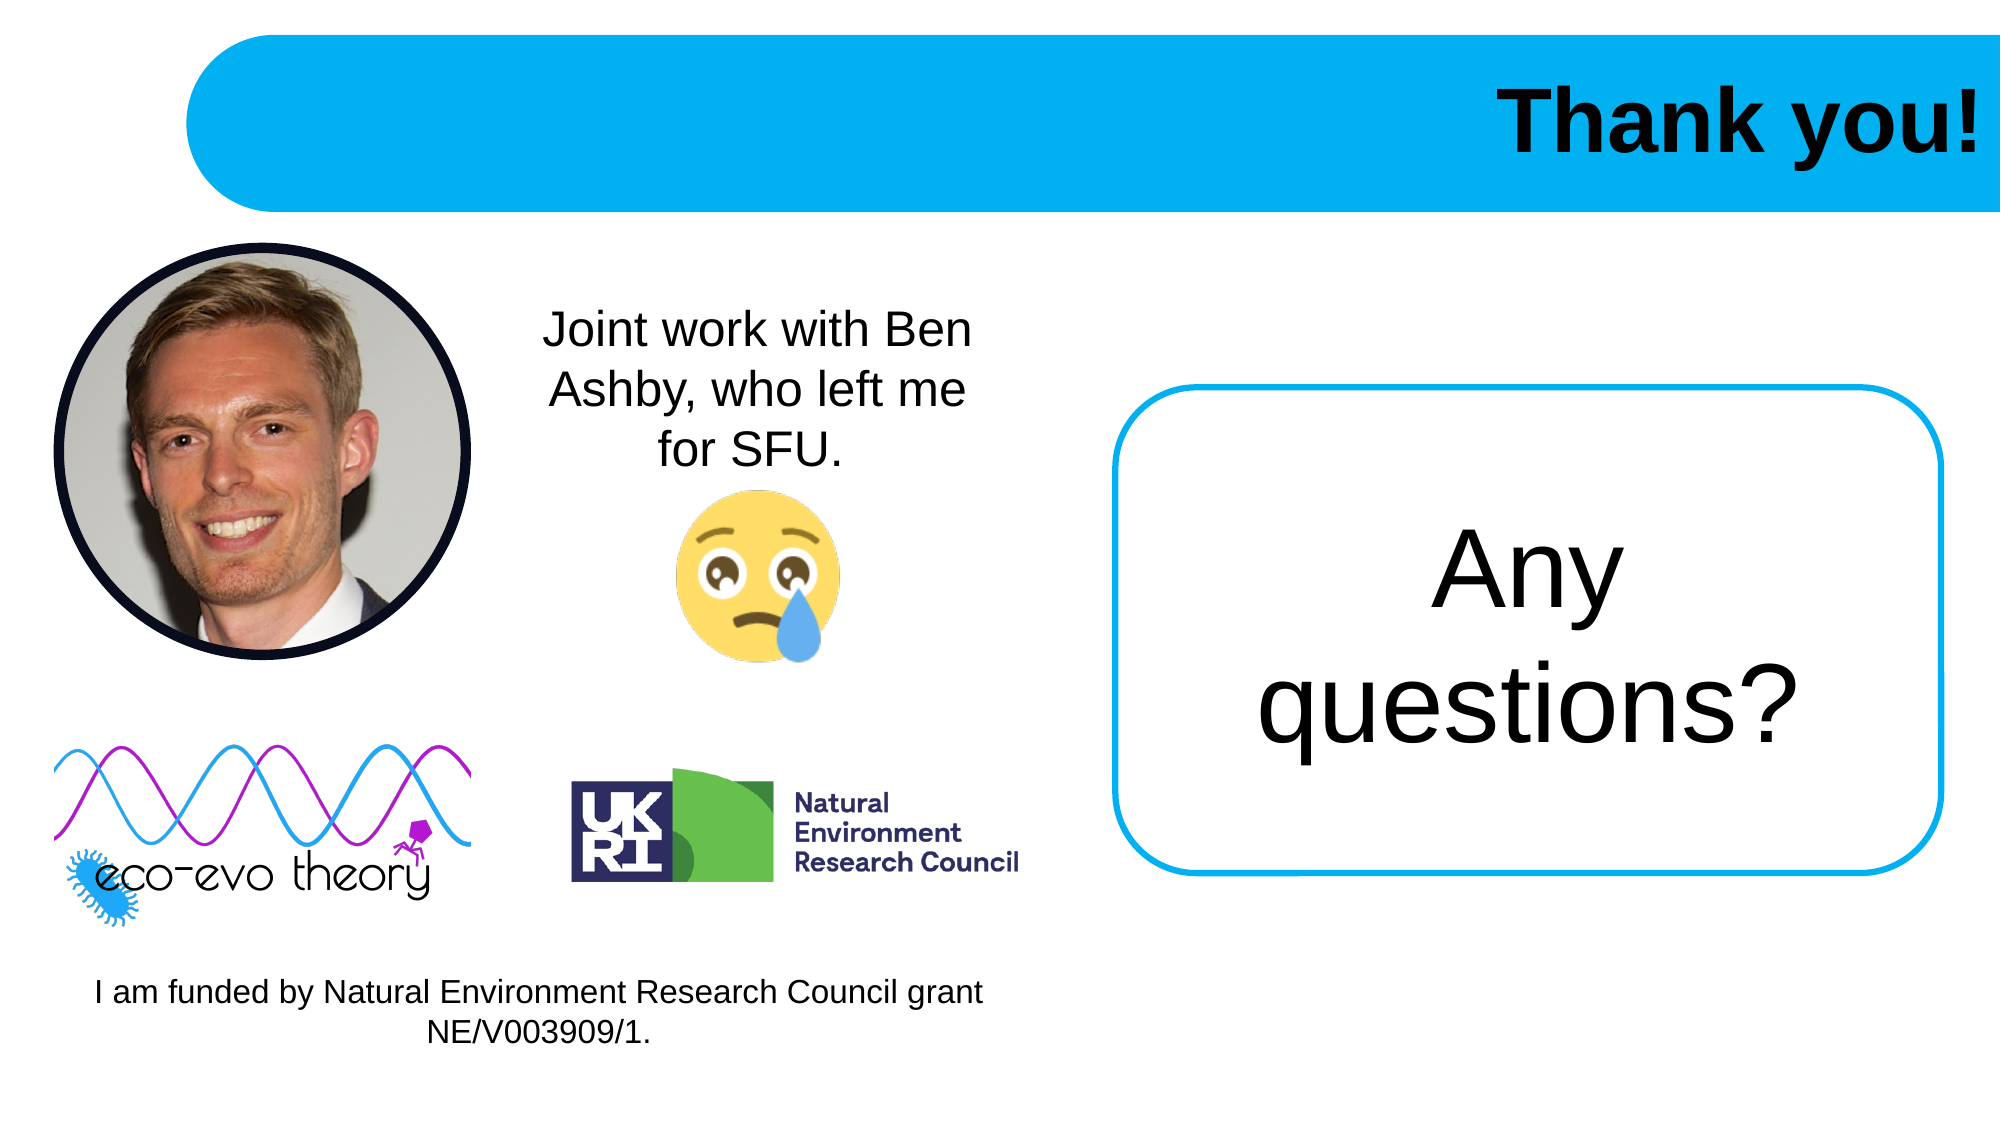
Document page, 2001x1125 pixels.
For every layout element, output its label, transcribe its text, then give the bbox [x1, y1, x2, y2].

picture [58, 247, 466, 655]
picture [54, 710, 471, 942]
picture [565, 765, 1024, 888]
text_box Any questions? [1114, 386, 1943, 875]
title Thank you! [230, 14, 2000, 232]
text_box Joint work with Ben Ashby, who left me for SFU. [515, 288, 1000, 484]
picture [671, 485, 845, 668]
text_box I am funded by Natural Environment Research Council grant NE/V003909/1. [54, 962, 1024, 1058]
